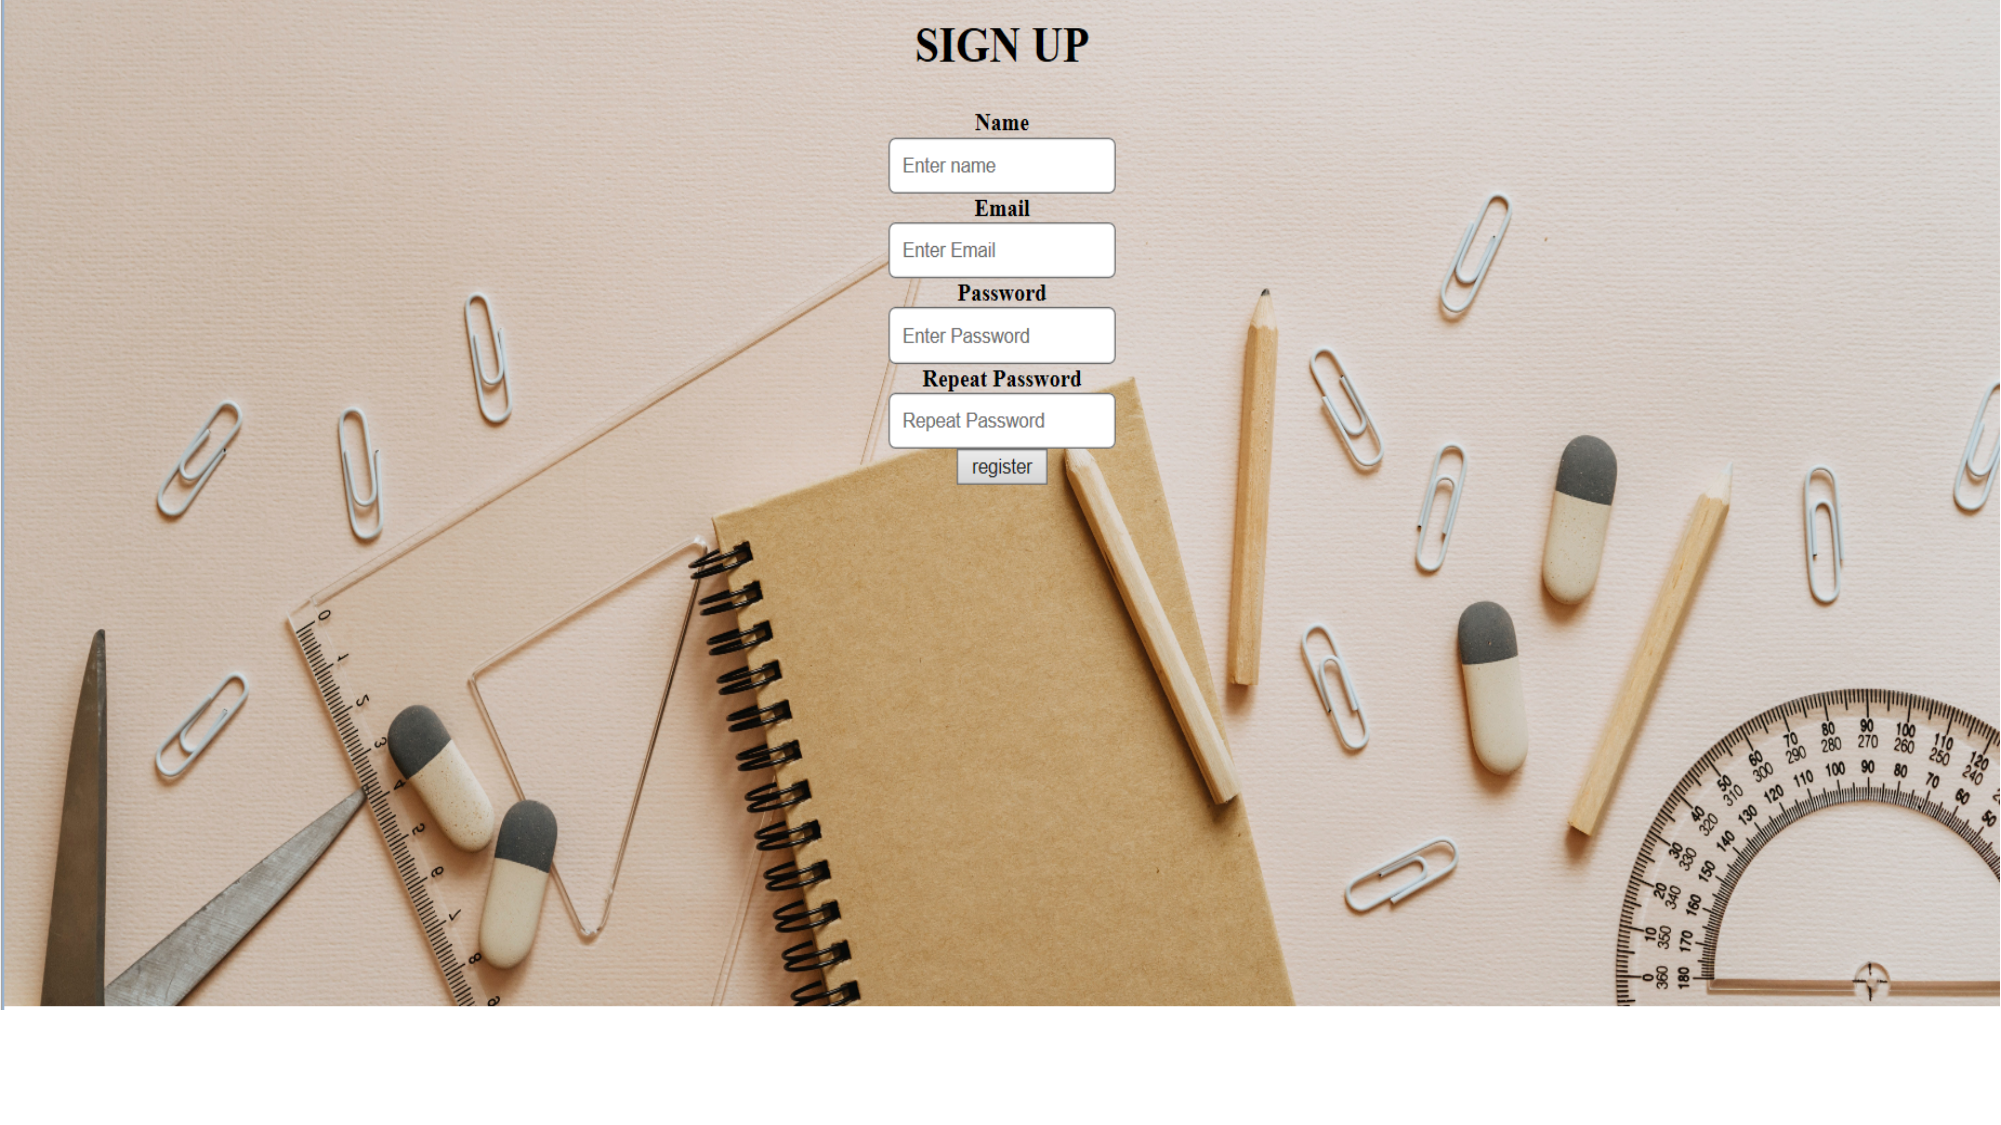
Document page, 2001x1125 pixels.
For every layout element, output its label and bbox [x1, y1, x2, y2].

picture [0, 0, 2000, 1010]
